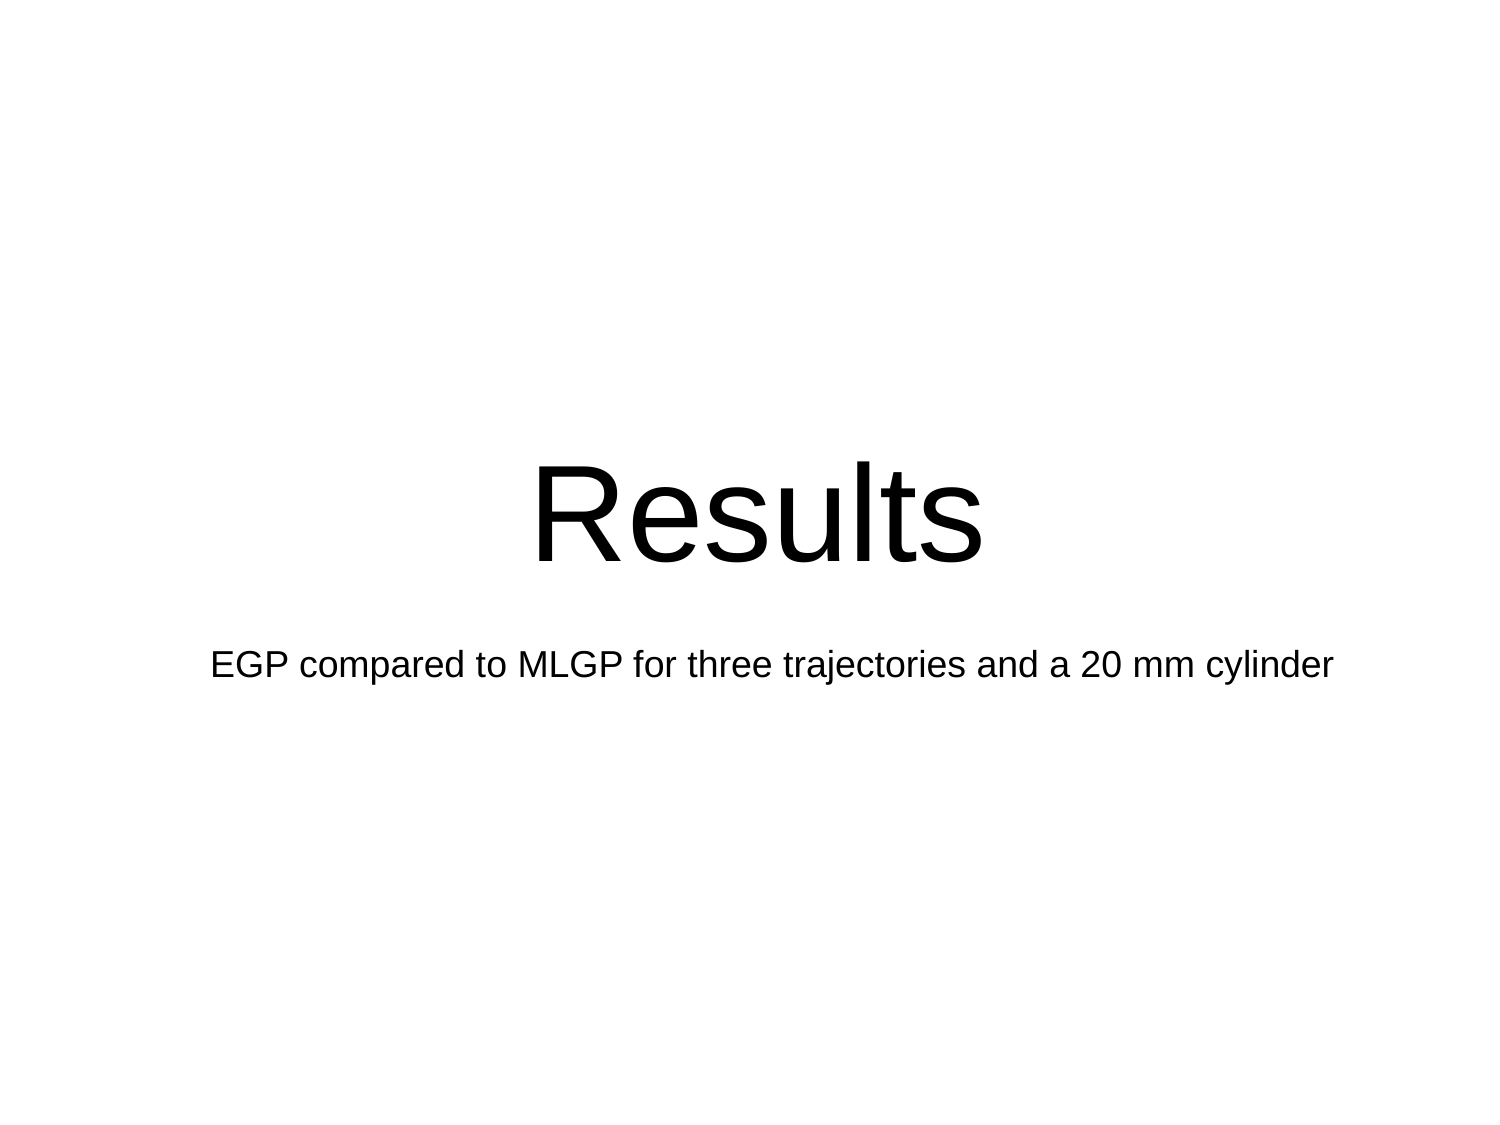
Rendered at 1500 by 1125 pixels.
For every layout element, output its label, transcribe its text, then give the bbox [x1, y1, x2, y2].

text_box EGP compared to MLGP for three trajectories and a 20 mm cylinder [195, 633, 1350, 690]
text_box Results [224, 416, 1290, 585]
